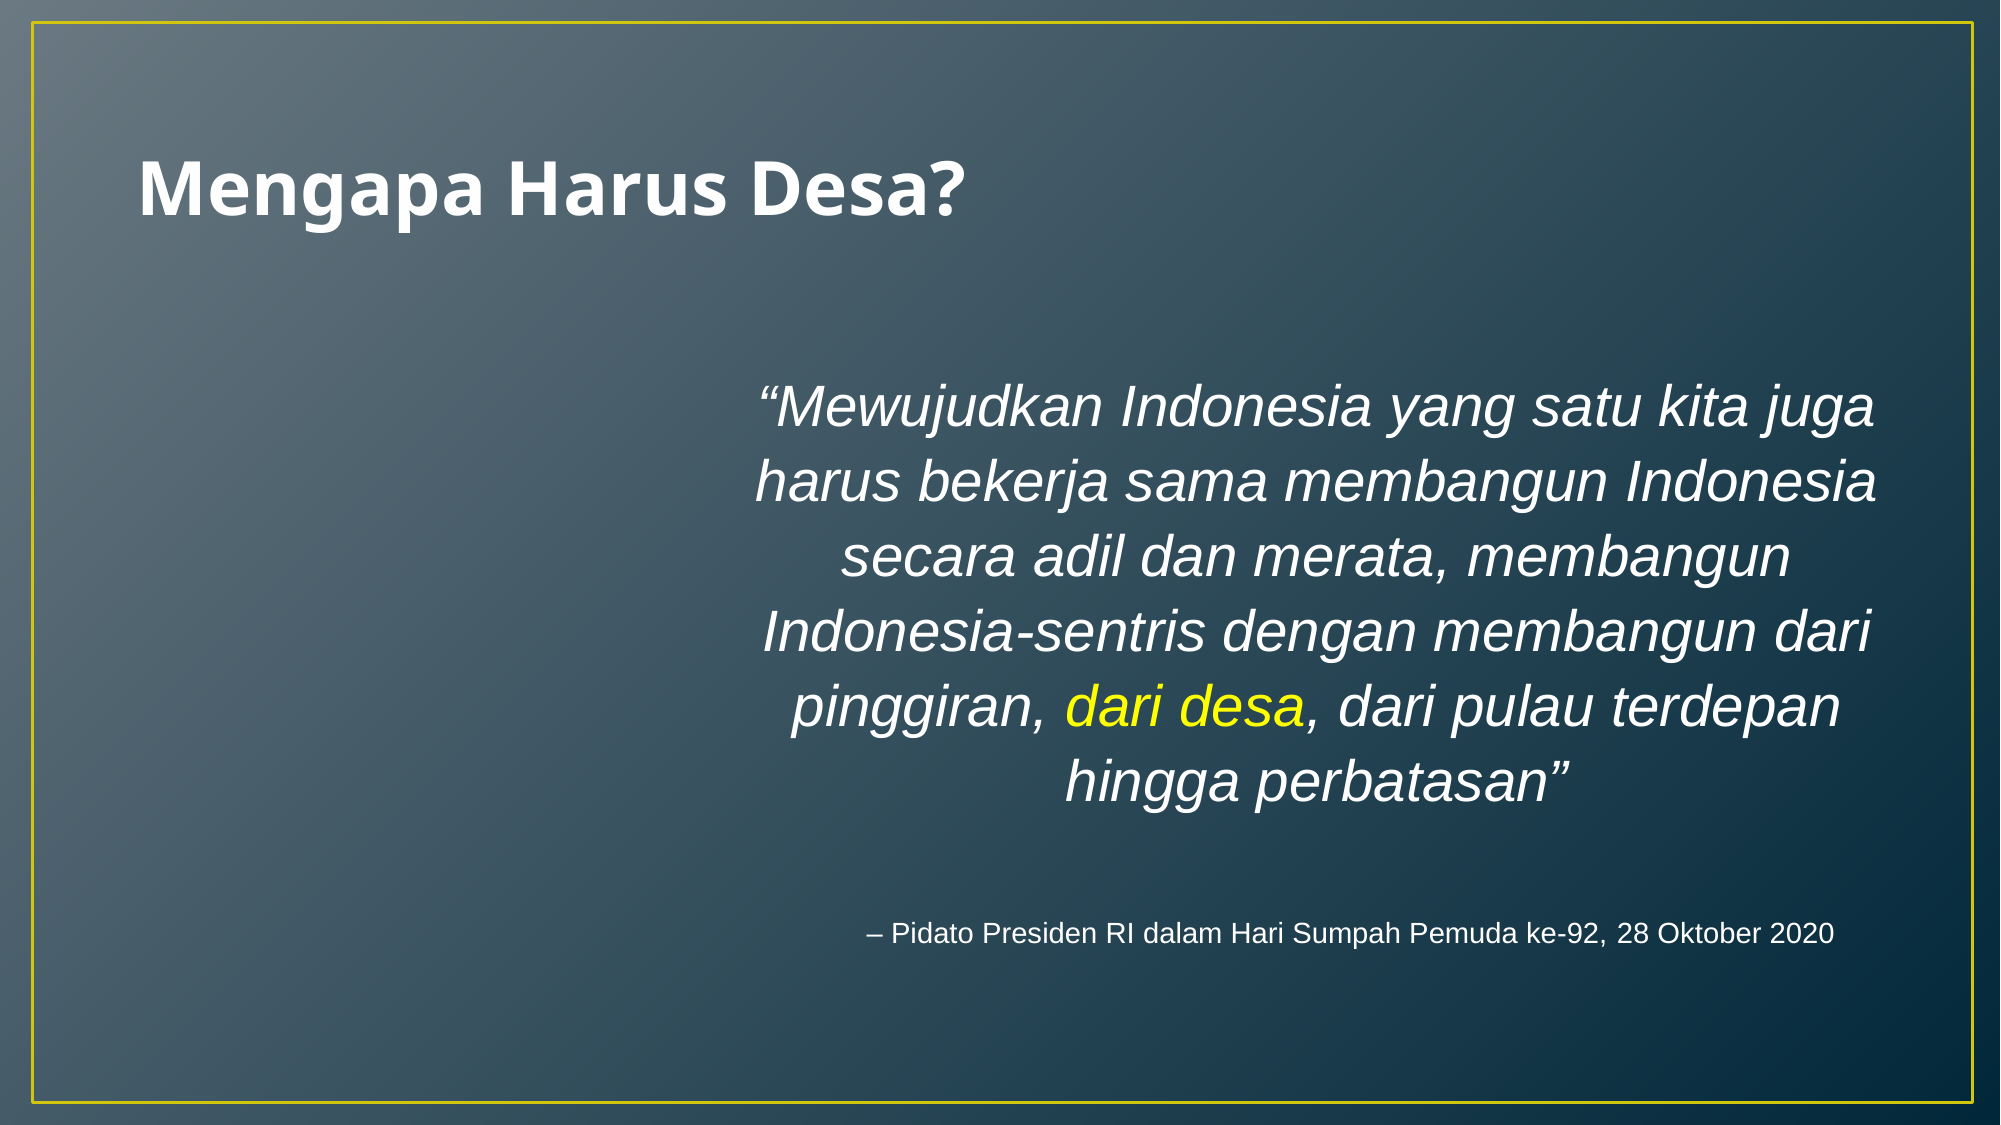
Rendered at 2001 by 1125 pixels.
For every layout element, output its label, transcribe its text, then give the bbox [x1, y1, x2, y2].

text_box “Mewujudkan Indonesia yang satu kita juga harus bekerja sama membangun Indonesia secara adil dan merata, membangun Indonesia-sentris dengan membangun dari pinggiran, dari desa, dari pulau terdepan hingga perbatasan” – Pidato Presiden RI dalam Hari Sumpah Pemuda ke-92, 28 Oktober 2020 [704, 361, 1934, 799]
title Mengapa Harus Desa? [121, 50, 1922, 238]
